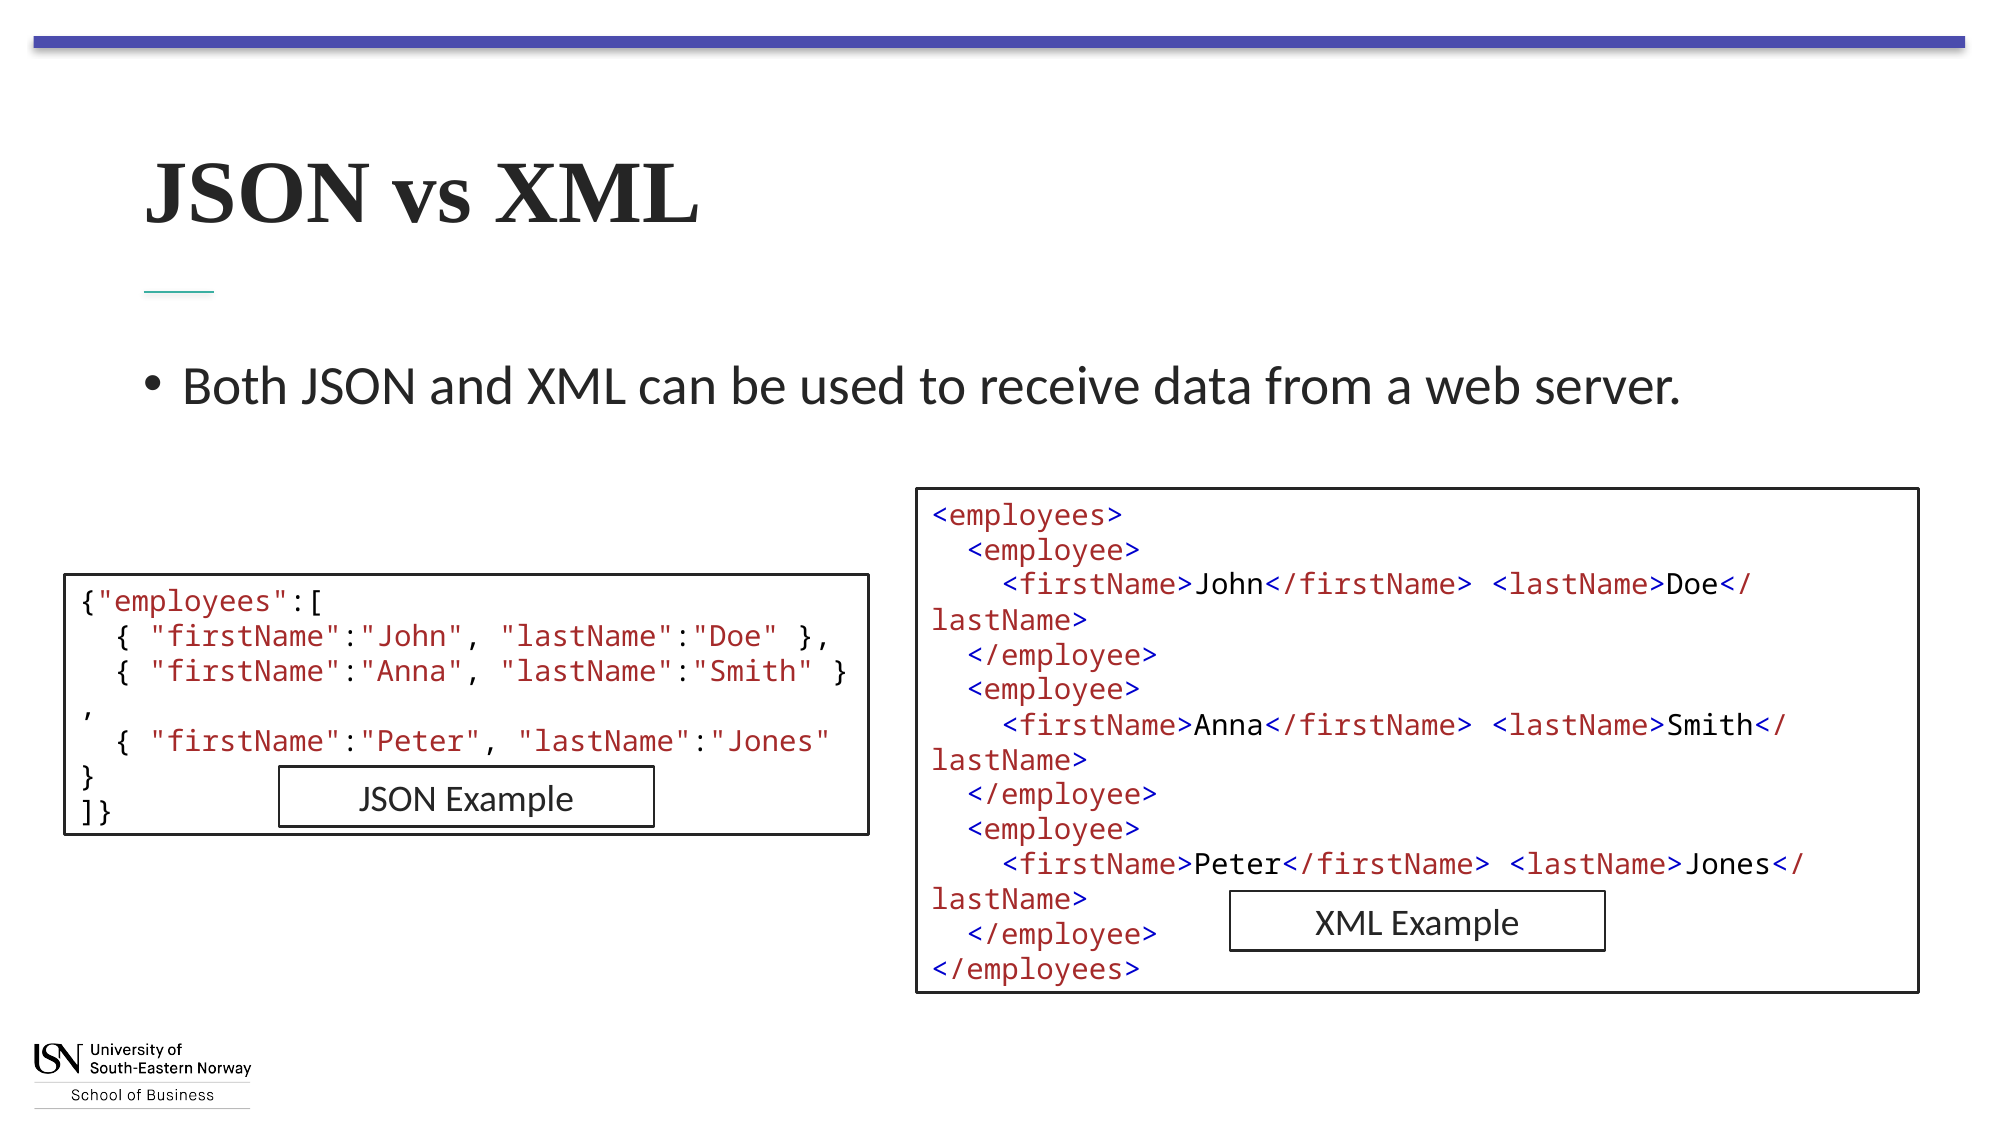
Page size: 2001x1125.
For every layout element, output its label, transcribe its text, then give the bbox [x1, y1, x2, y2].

picture [16, 1025, 274, 1125]
text_box XML Example [1230, 890, 1606, 951]
text_box <employees> <employee> <firstName>John</firstName> <lastName>Doe</lastName> </employee> <employee> <firstName>Anna</firstName> <lastName>Smith</lastName> </employee> <employee> <firstName>Peter</firstName> <lastName>Jones</lastName> </employee> </employees> [916, 488, 1919, 993]
text_box {"employees":[ { "firstName":"John", "lastName":"Doe" }, { "firstName":"Anna", "lastName":"Smith" }, { "firstName":"Peter", "lastName":"Jones" } ]} [64, 574, 869, 835]
text_box JSON Example [279, 766, 654, 827]
list Both JSON and XML can be used to receive data from a web server. [128, 348, 1885, 435]
title JSON vs XML [143, 93, 1885, 282]
